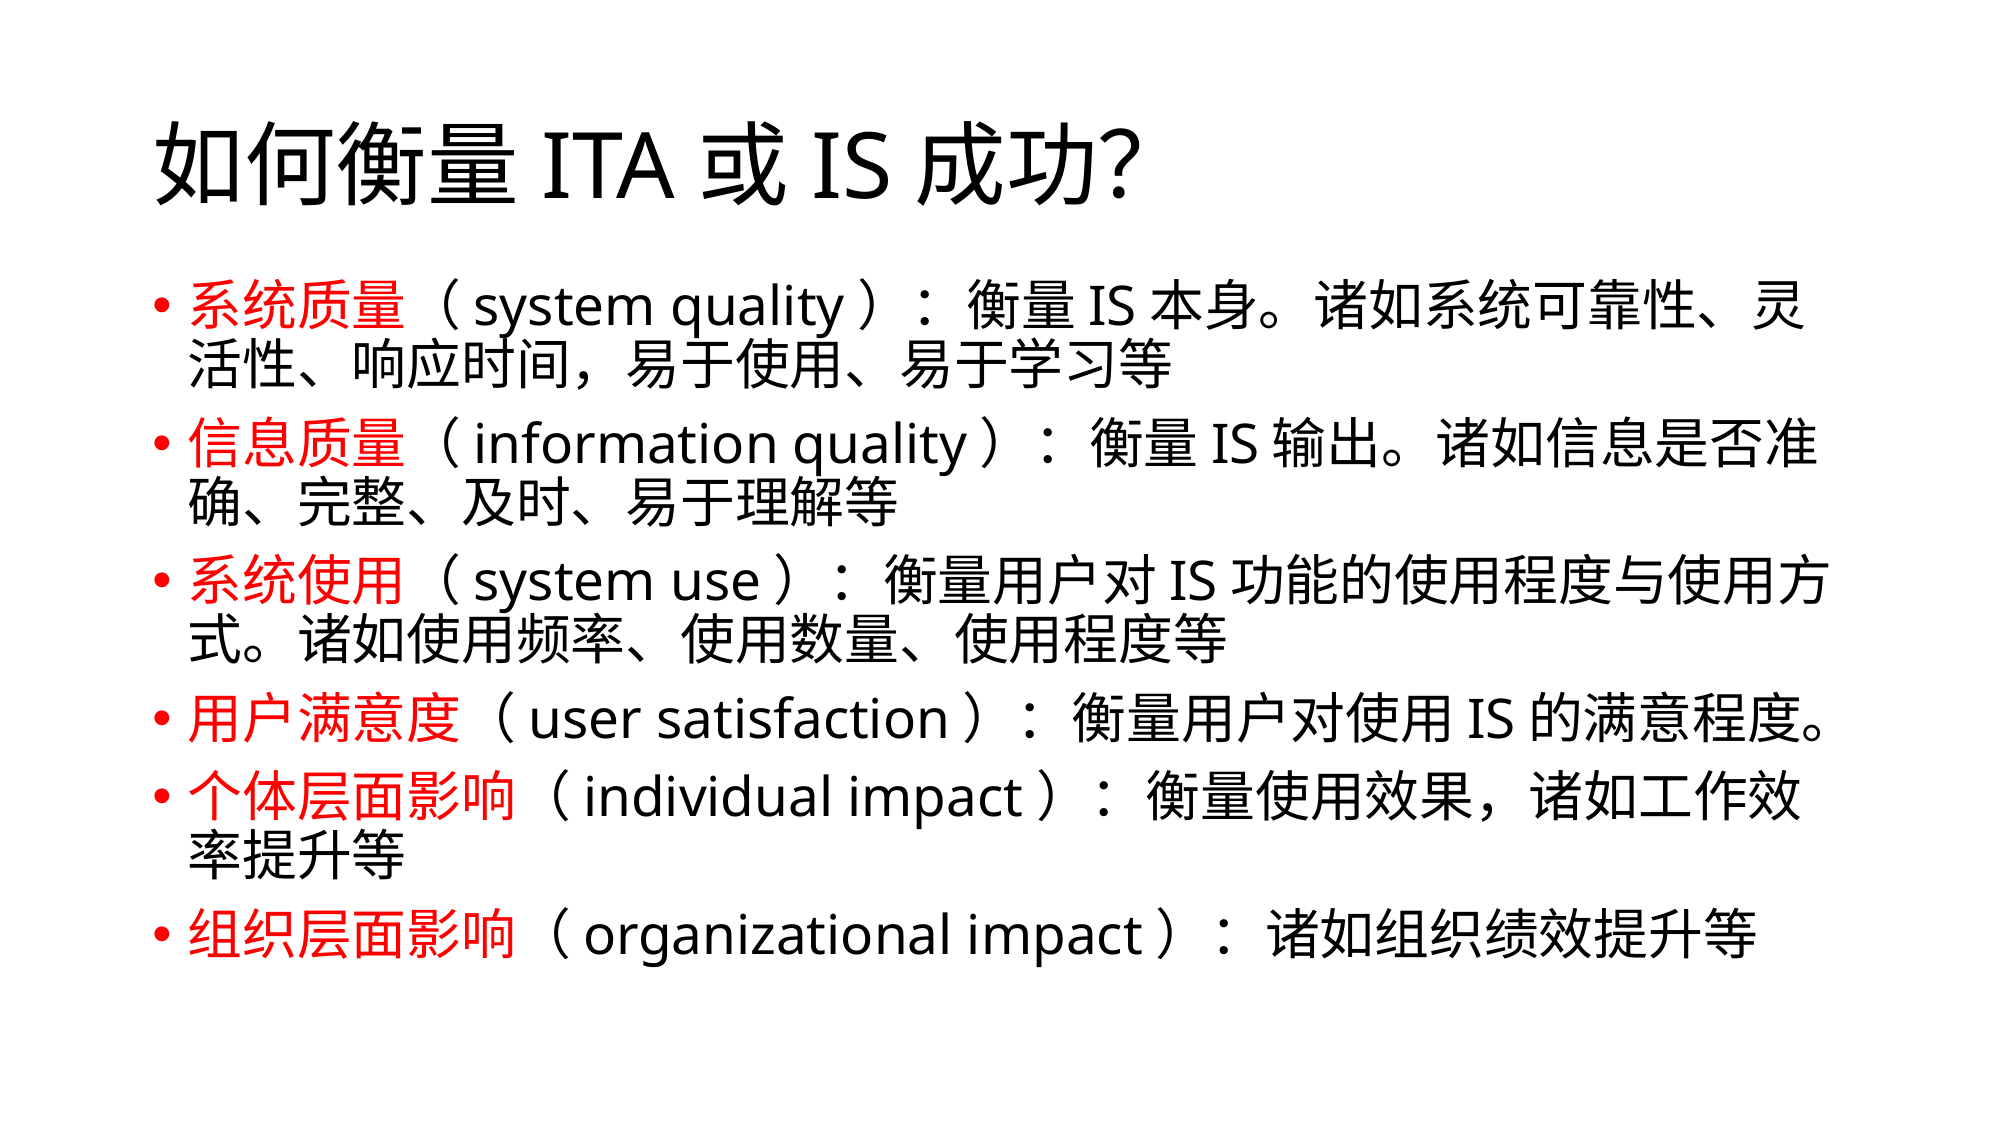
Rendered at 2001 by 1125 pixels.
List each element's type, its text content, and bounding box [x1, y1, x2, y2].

list 系统质量（system quality）：衡量IS本身。诸如系统可靠性、灵活性、响应时间，易于使用、易于学习等 信息质量（information quality）：衡量IS输出。诸如信息是否准确、完整、及时、易于理解等 系统使用（system use）：衡量用户对IS功能的使用程度与使用方式。诸如使用频率、使用数量、使用程度等 用户满意度（user satisfaction）：衡量用户对使用IS的满意程度。 个体层面影响（individual impact）：衡量使用效果，诸如工作效率提升等 组织层面影响（organizational impact）：诸如组织绩效提升等 [137, 271, 1863, 1055]
title 如何衡量ITA或IS成功？ [137, 59, 1863, 271]
